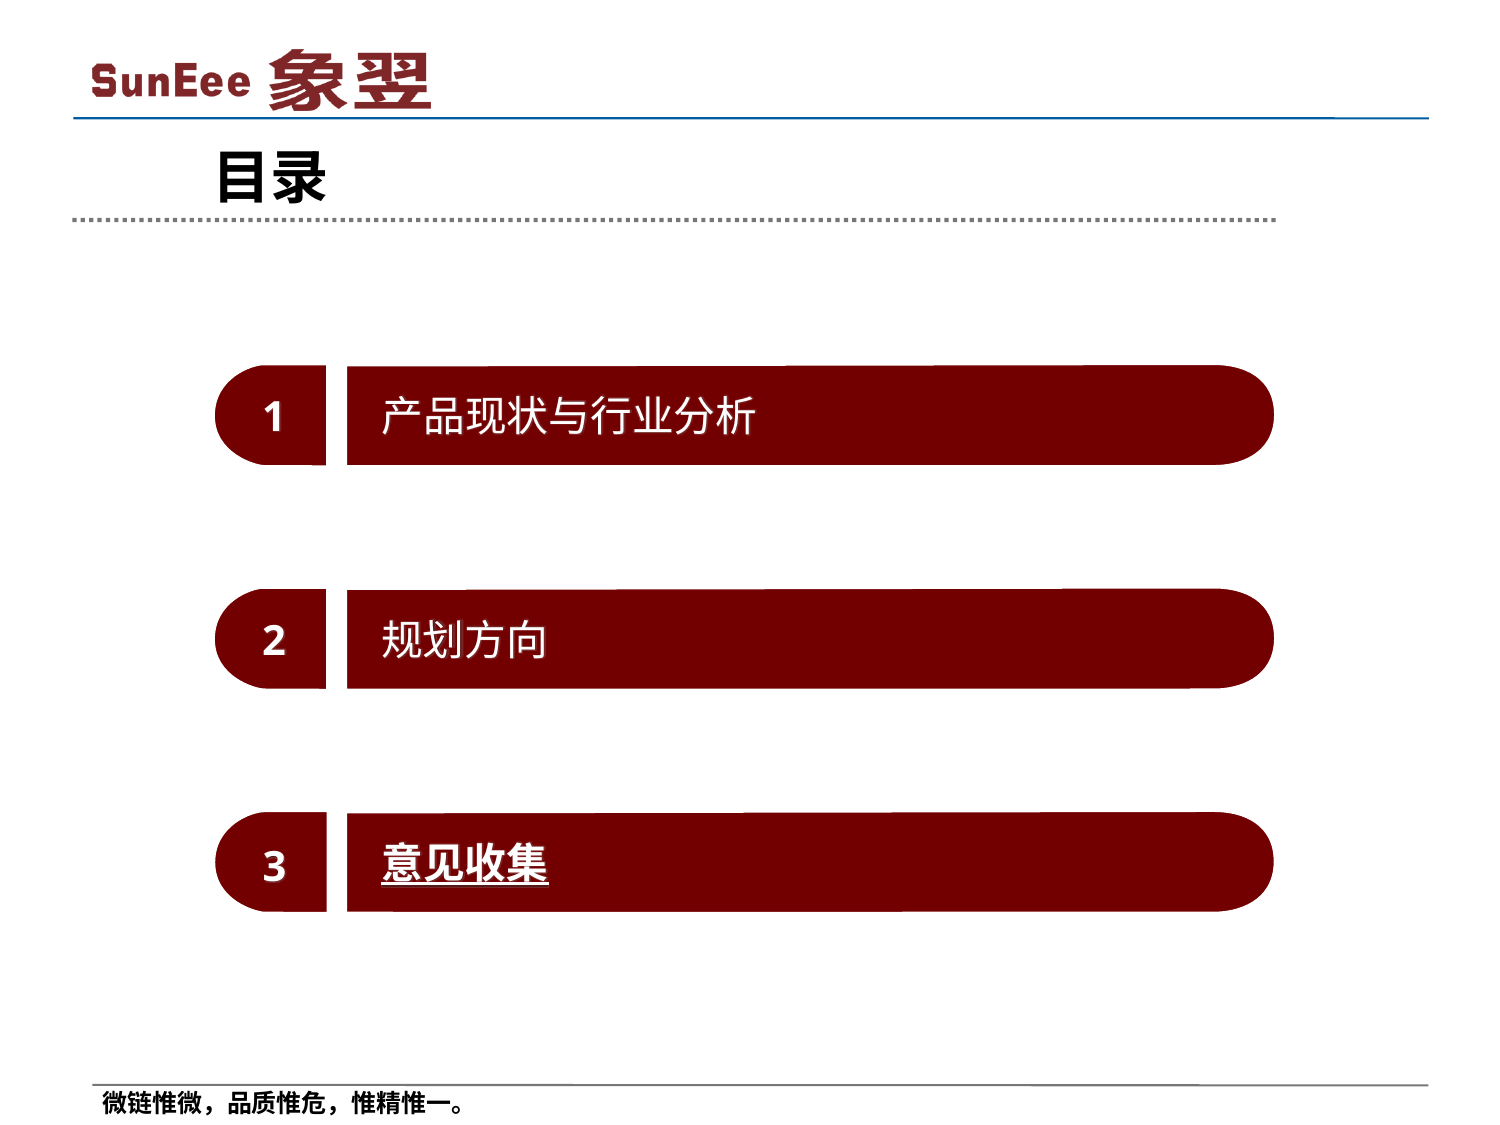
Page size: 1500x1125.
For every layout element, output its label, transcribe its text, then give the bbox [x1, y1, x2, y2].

picture [92, 49, 431, 111]
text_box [213, 810, 1277, 914]
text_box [213, 363, 1277, 468]
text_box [213, 586, 1277, 691]
title 目录 [197, 126, 1126, 218]
